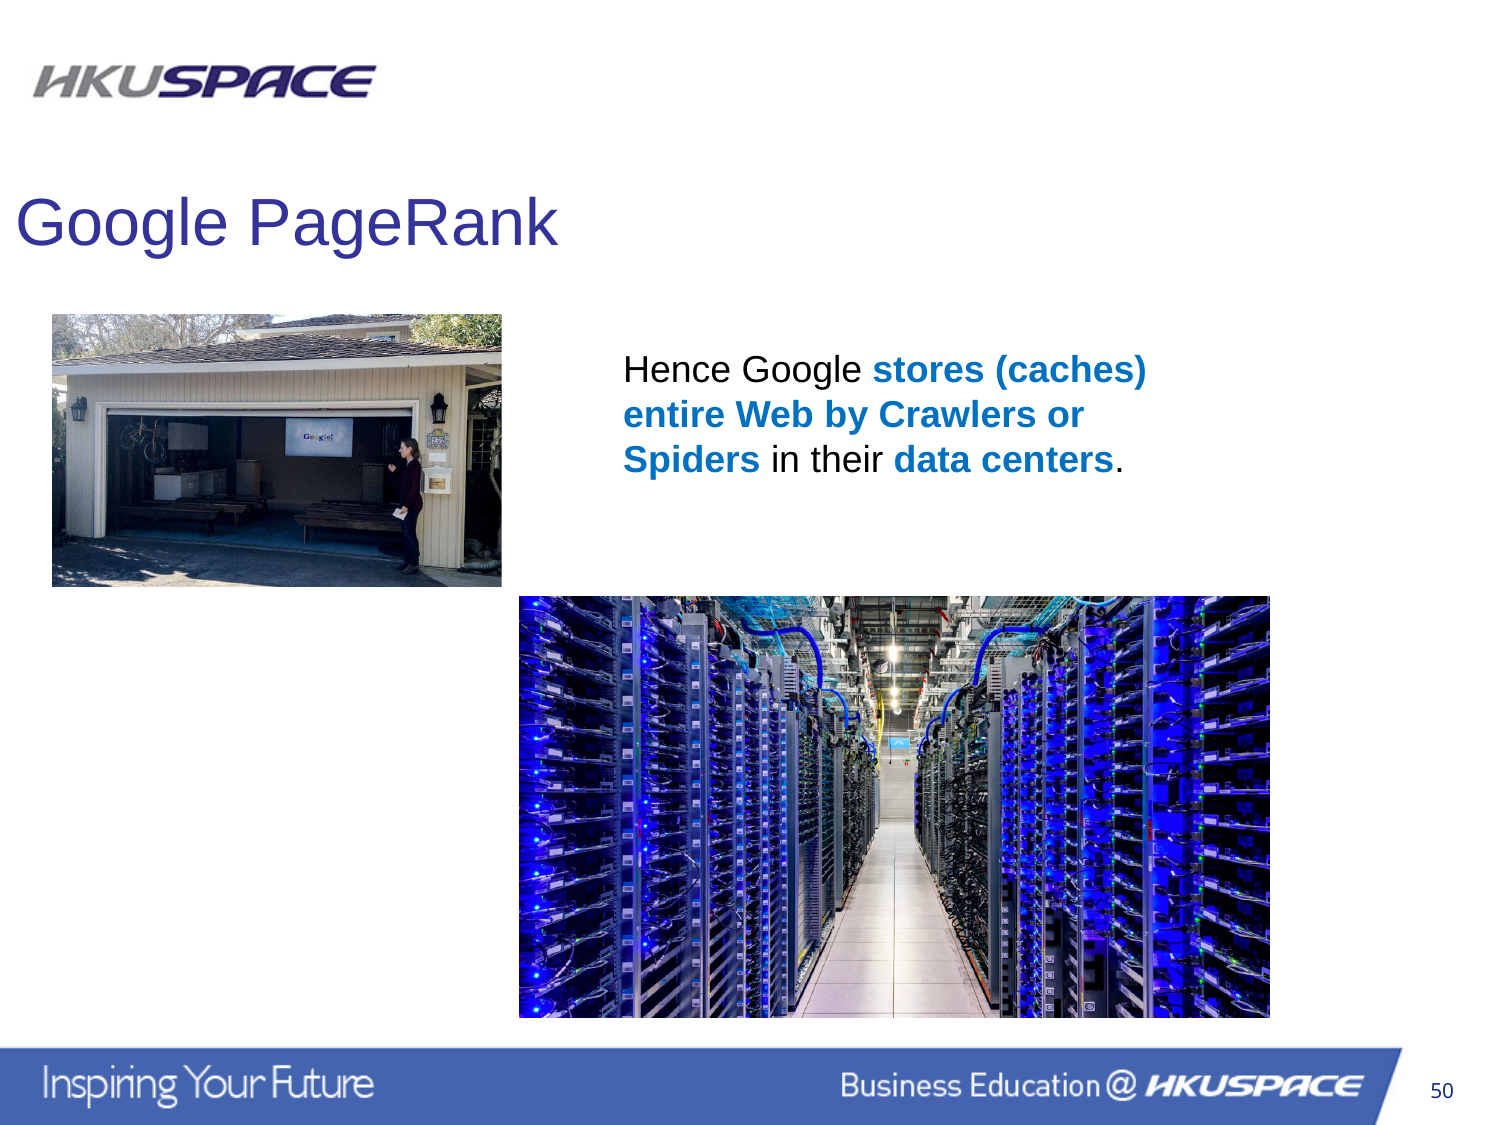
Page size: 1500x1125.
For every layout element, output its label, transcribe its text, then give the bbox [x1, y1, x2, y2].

title Google PageRank [0, 101, 1325, 266]
text_box Hence Google stores (caches) entire Web by Crawlers or Spiders in their data centers. [608, 338, 1199, 488]
text_box [64, 278, 1436, 1012]
slide_number 50 [1415, 1070, 1499, 1125]
picture [0, 0, 1500, 1125]
